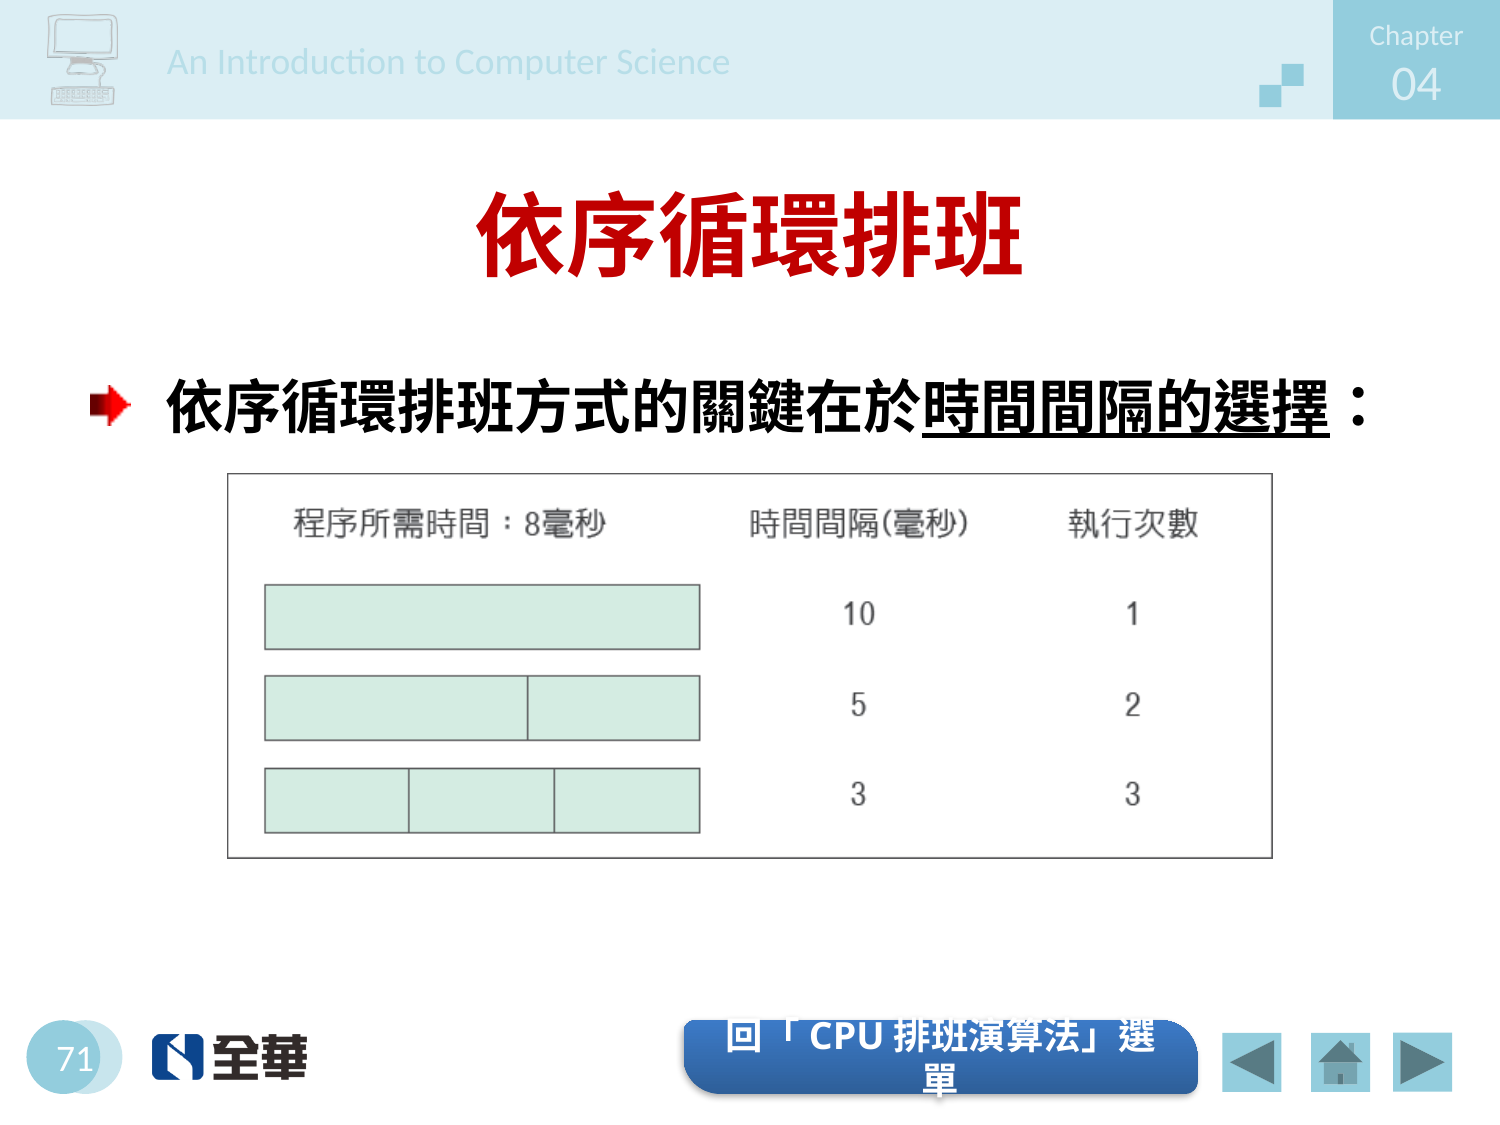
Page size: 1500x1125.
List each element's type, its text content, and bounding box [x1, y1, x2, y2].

picture [47, 14, 118, 106]
picture [90, 385, 131, 426]
picture [152, 1034, 307, 1080]
title 依序循環排班 [75, 138, 1425, 327]
list 依序循環排班方式的關鍵在於時間間隔的選擇： [75, 363, 1425, 1005]
picture [227, 473, 1273, 859]
text_box 回「CPU排班演算法」選單 [683, 1020, 1198, 1094]
